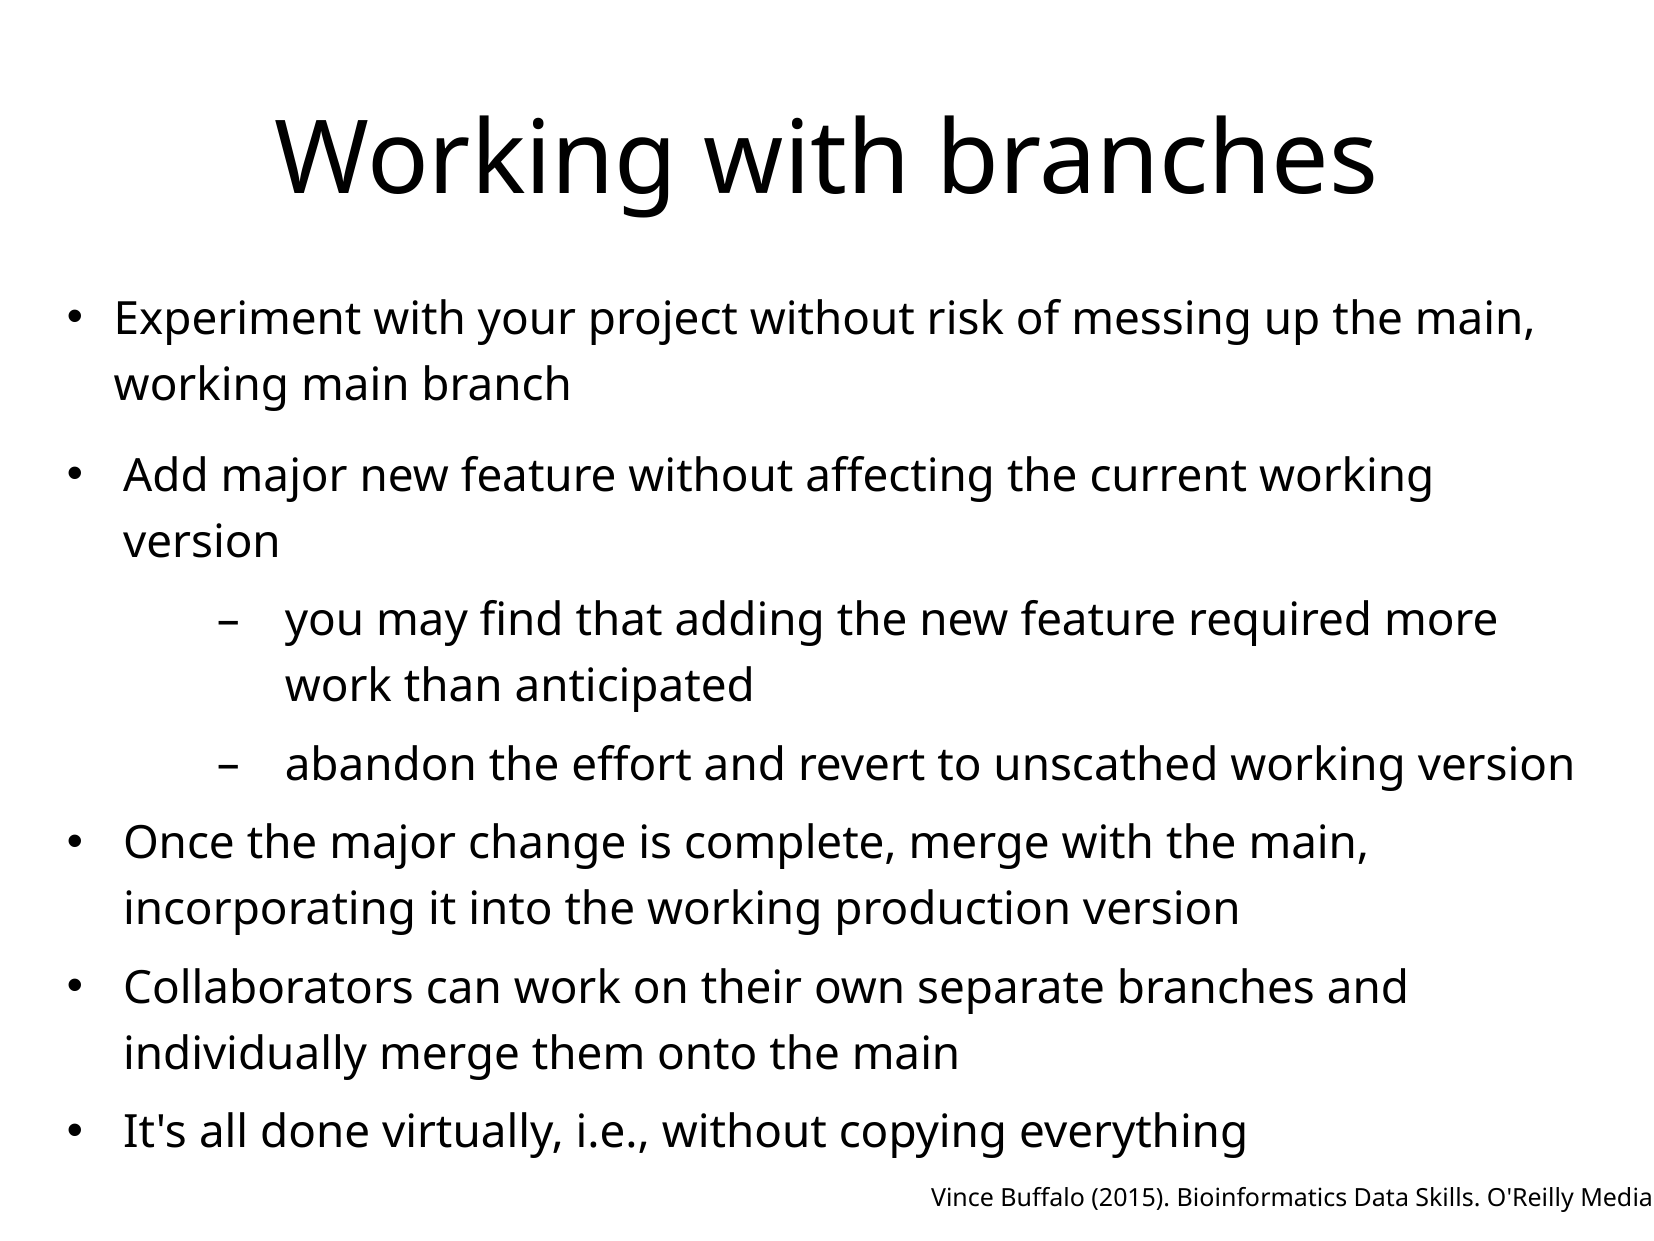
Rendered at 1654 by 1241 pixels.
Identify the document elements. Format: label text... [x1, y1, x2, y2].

text_box Vince Buffalo (2015). Bioinformatics Data Skills. O'Reilly Media [916, 1176, 1654, 1220]
title Working with branches [82, 49, 1571, 257]
text_box Experiment with your project without risk of messing up the main, working main branch Add major new feature without affecting the current working version you may find that adding the new feature required more work than anticipated abandon the effort and revert to unscathed working version Once the major change is complete, merge with the main, incorporating it into the working production version Collaborators can work on their own separate branches and individually merge them onto the main It's all done virtually, i.e., without copying everything [51, 270, 1602, 1165]
